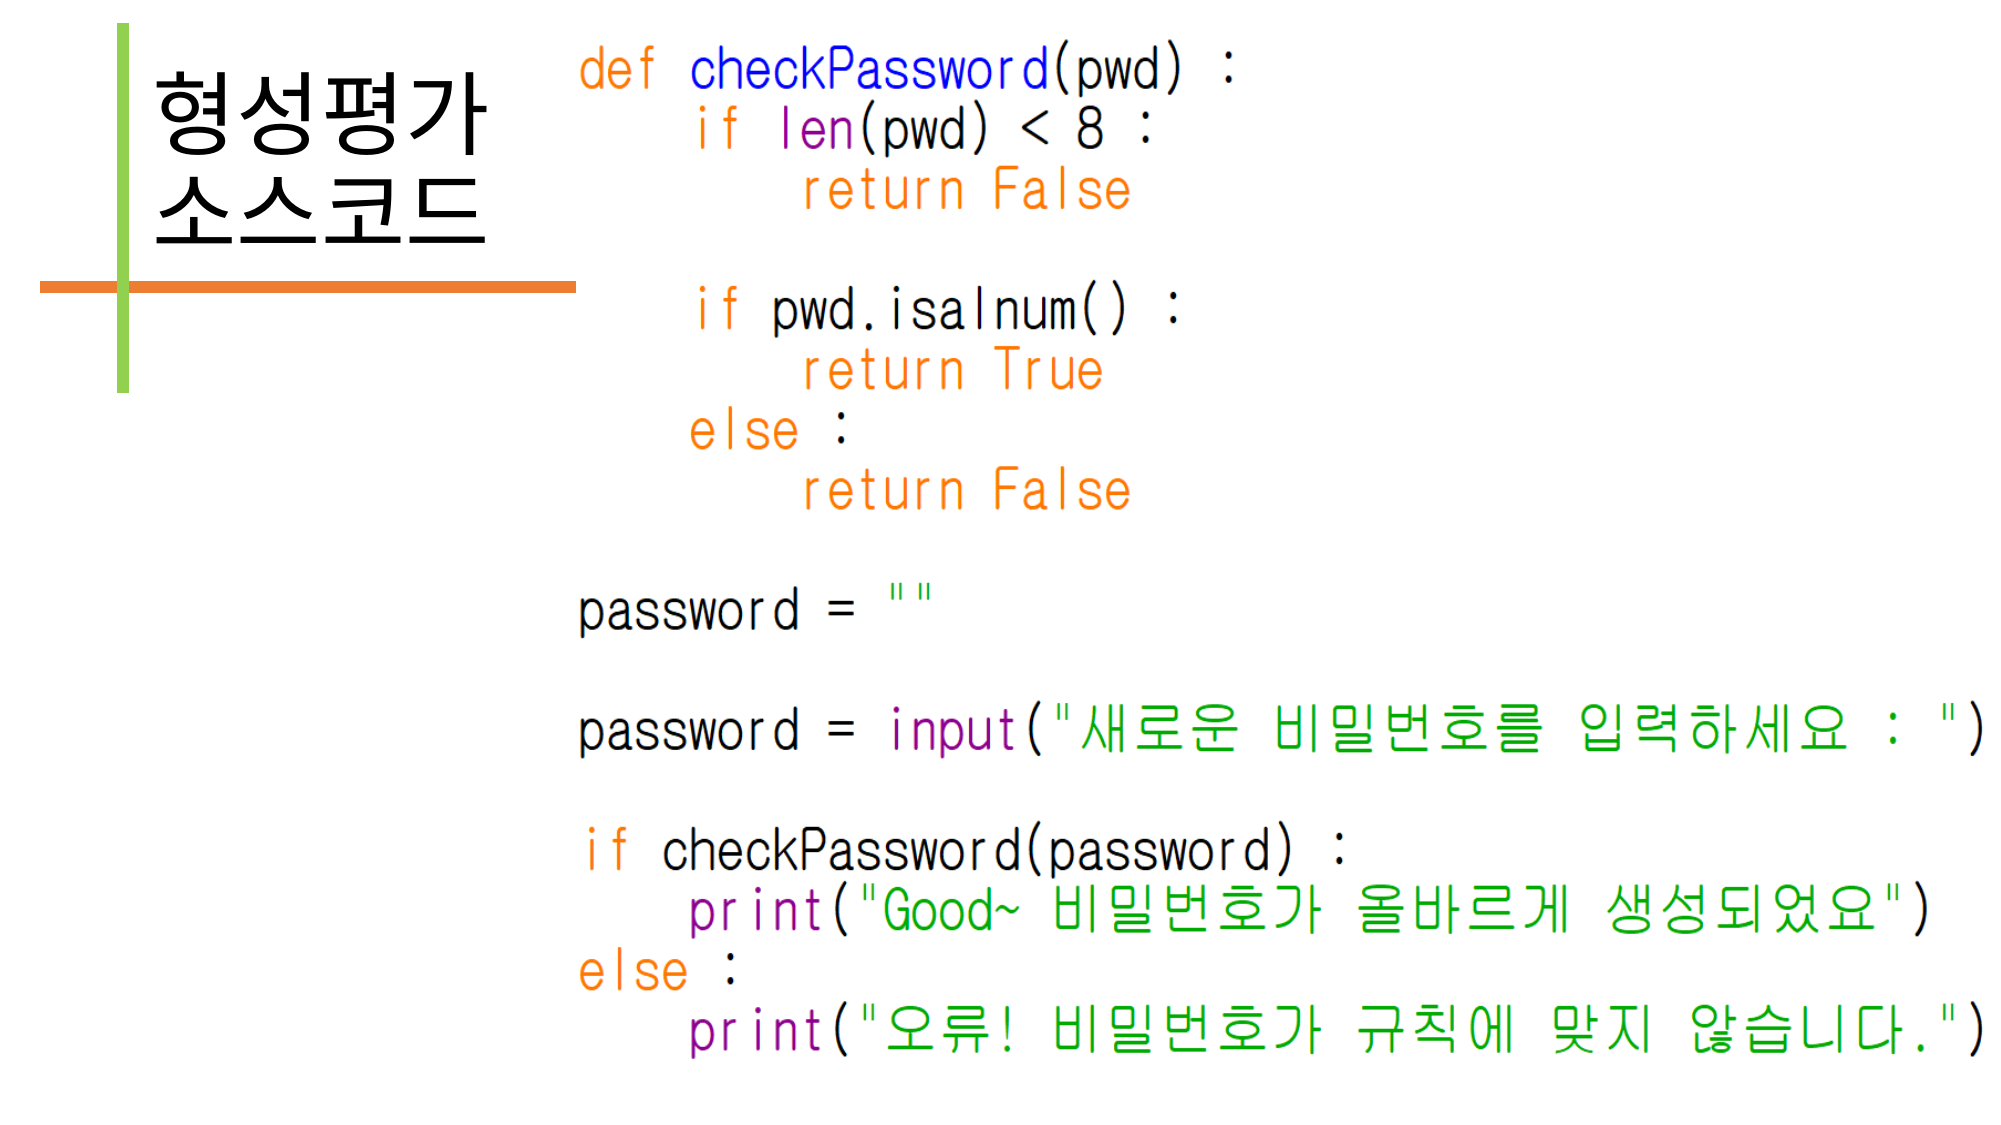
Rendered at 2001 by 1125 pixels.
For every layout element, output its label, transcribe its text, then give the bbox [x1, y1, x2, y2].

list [576, 36, 2000, 1089]
title 형성평가 소스코드 [137, 59, 576, 278]
